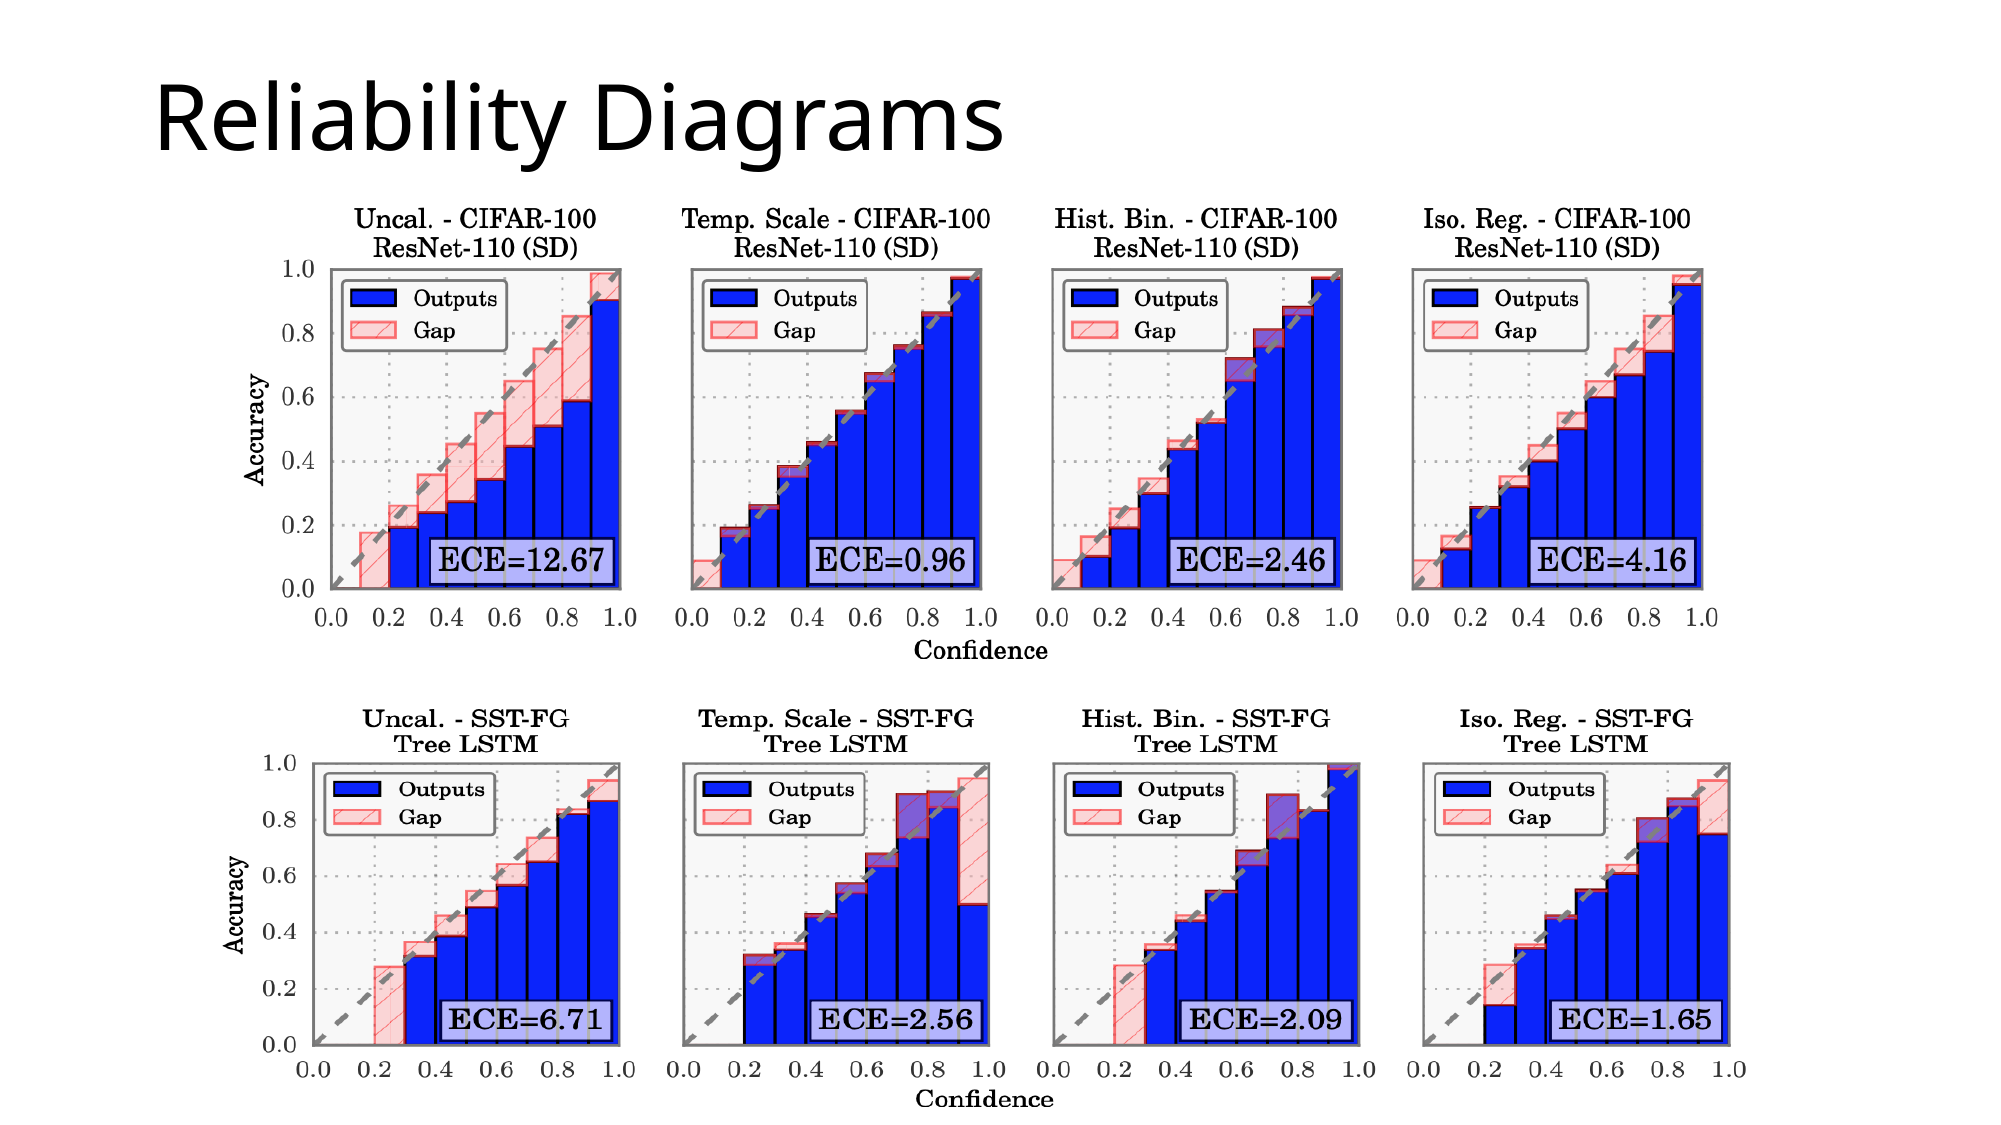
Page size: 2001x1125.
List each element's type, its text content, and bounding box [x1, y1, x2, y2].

title Reliability Diagrams [137, 12, 1863, 230]
picture [199, 192, 1762, 1125]
